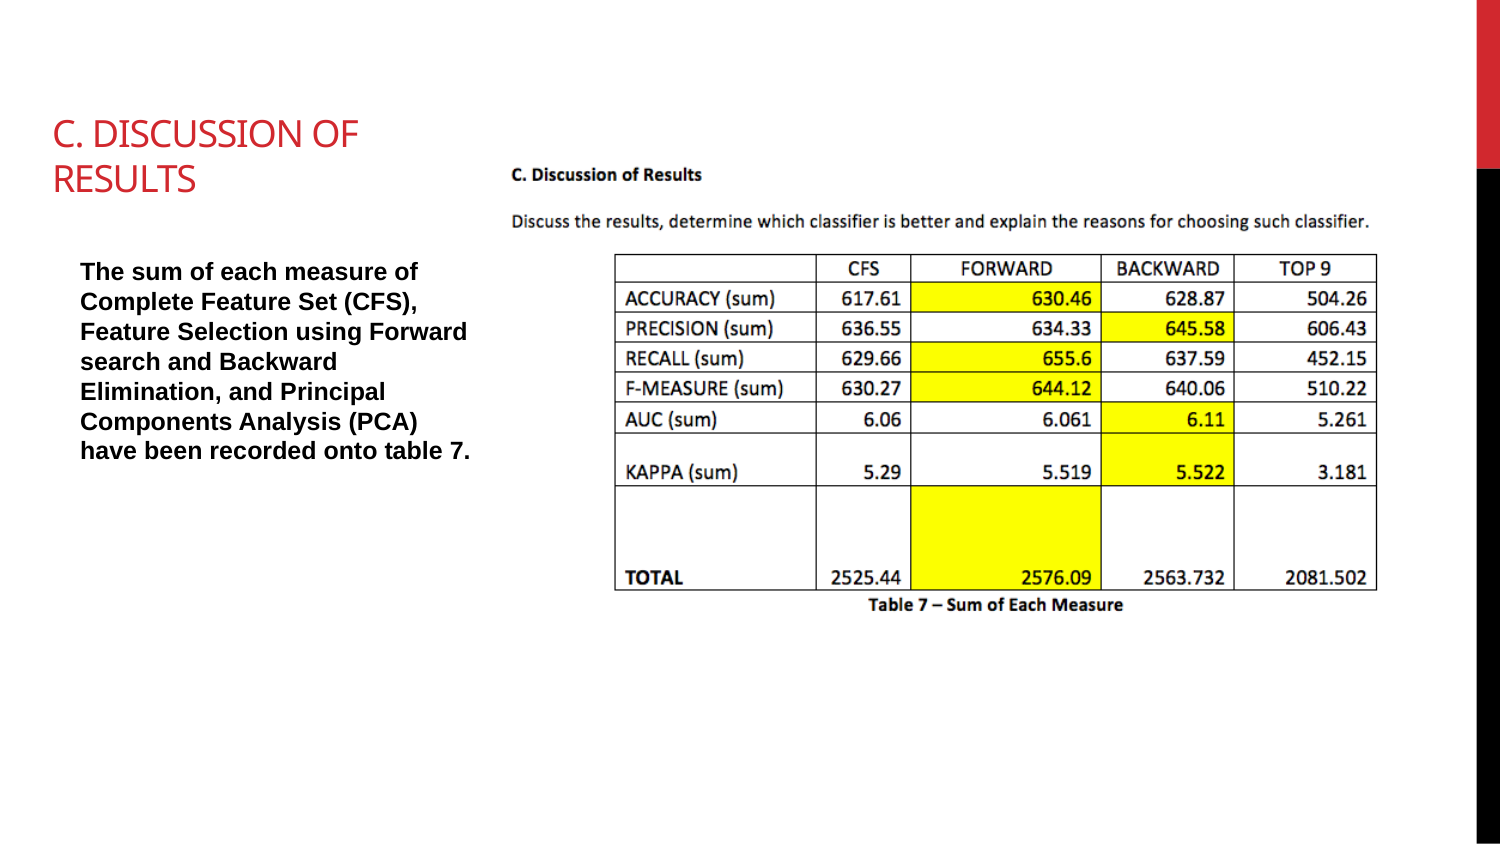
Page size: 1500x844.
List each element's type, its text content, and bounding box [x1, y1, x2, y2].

picture [502, 156, 1468, 629]
list The sum of each measure of Complete Feature Set (CFS), Feature Selection using Forward search and Backward Elimination, and Principal Components Analysis (PCA) have been recorded onto table 7. [37, 240, 498, 760]
title C. Discussion of Results [37, 58, 498, 216]
